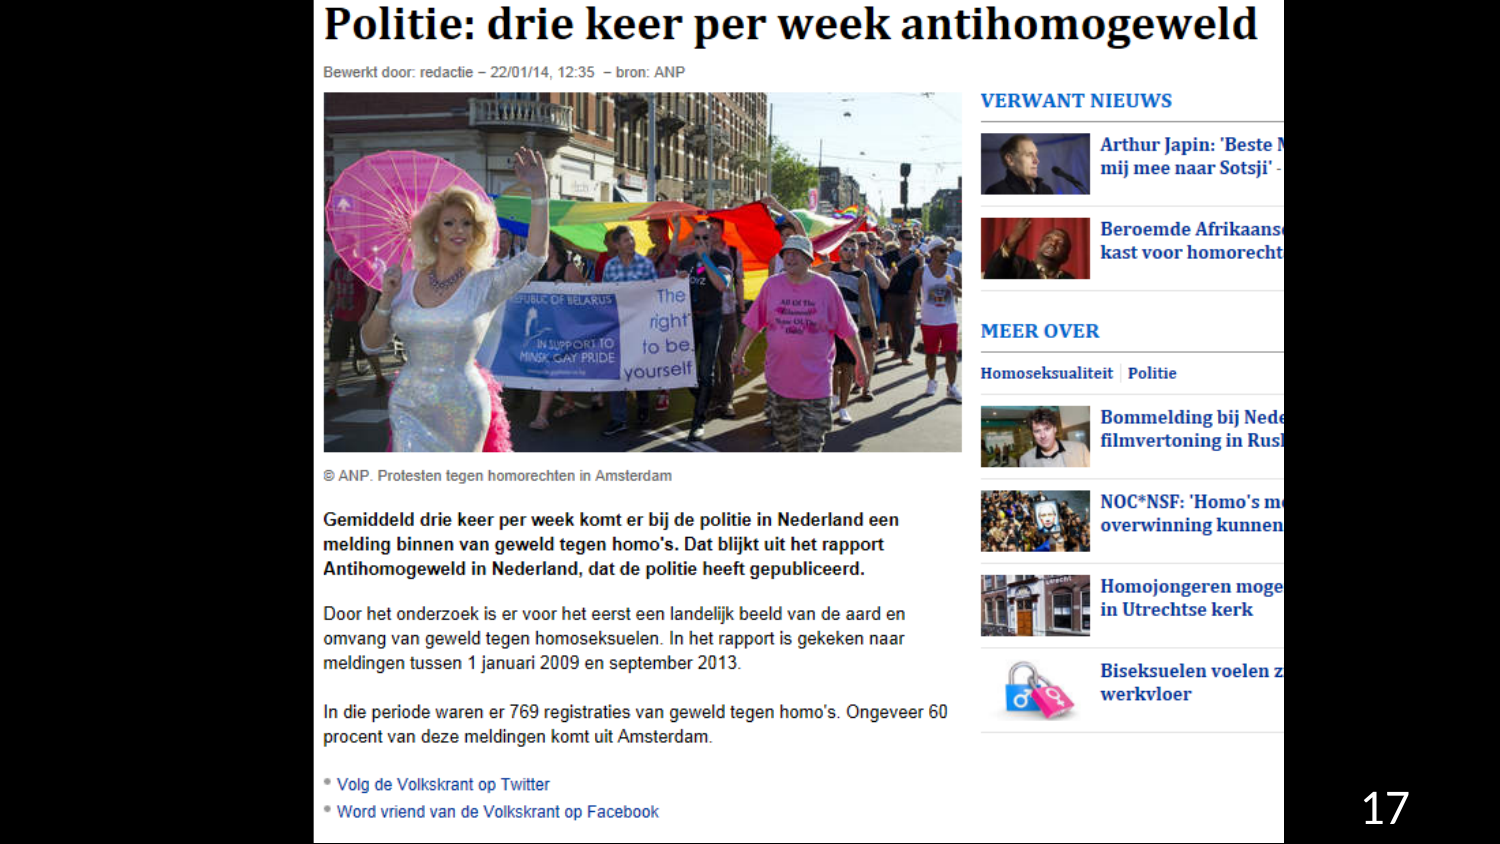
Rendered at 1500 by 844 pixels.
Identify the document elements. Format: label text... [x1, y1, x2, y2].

picture [313, 0, 1285, 843]
slide_number 17 [1290, 782, 1425, 827]
